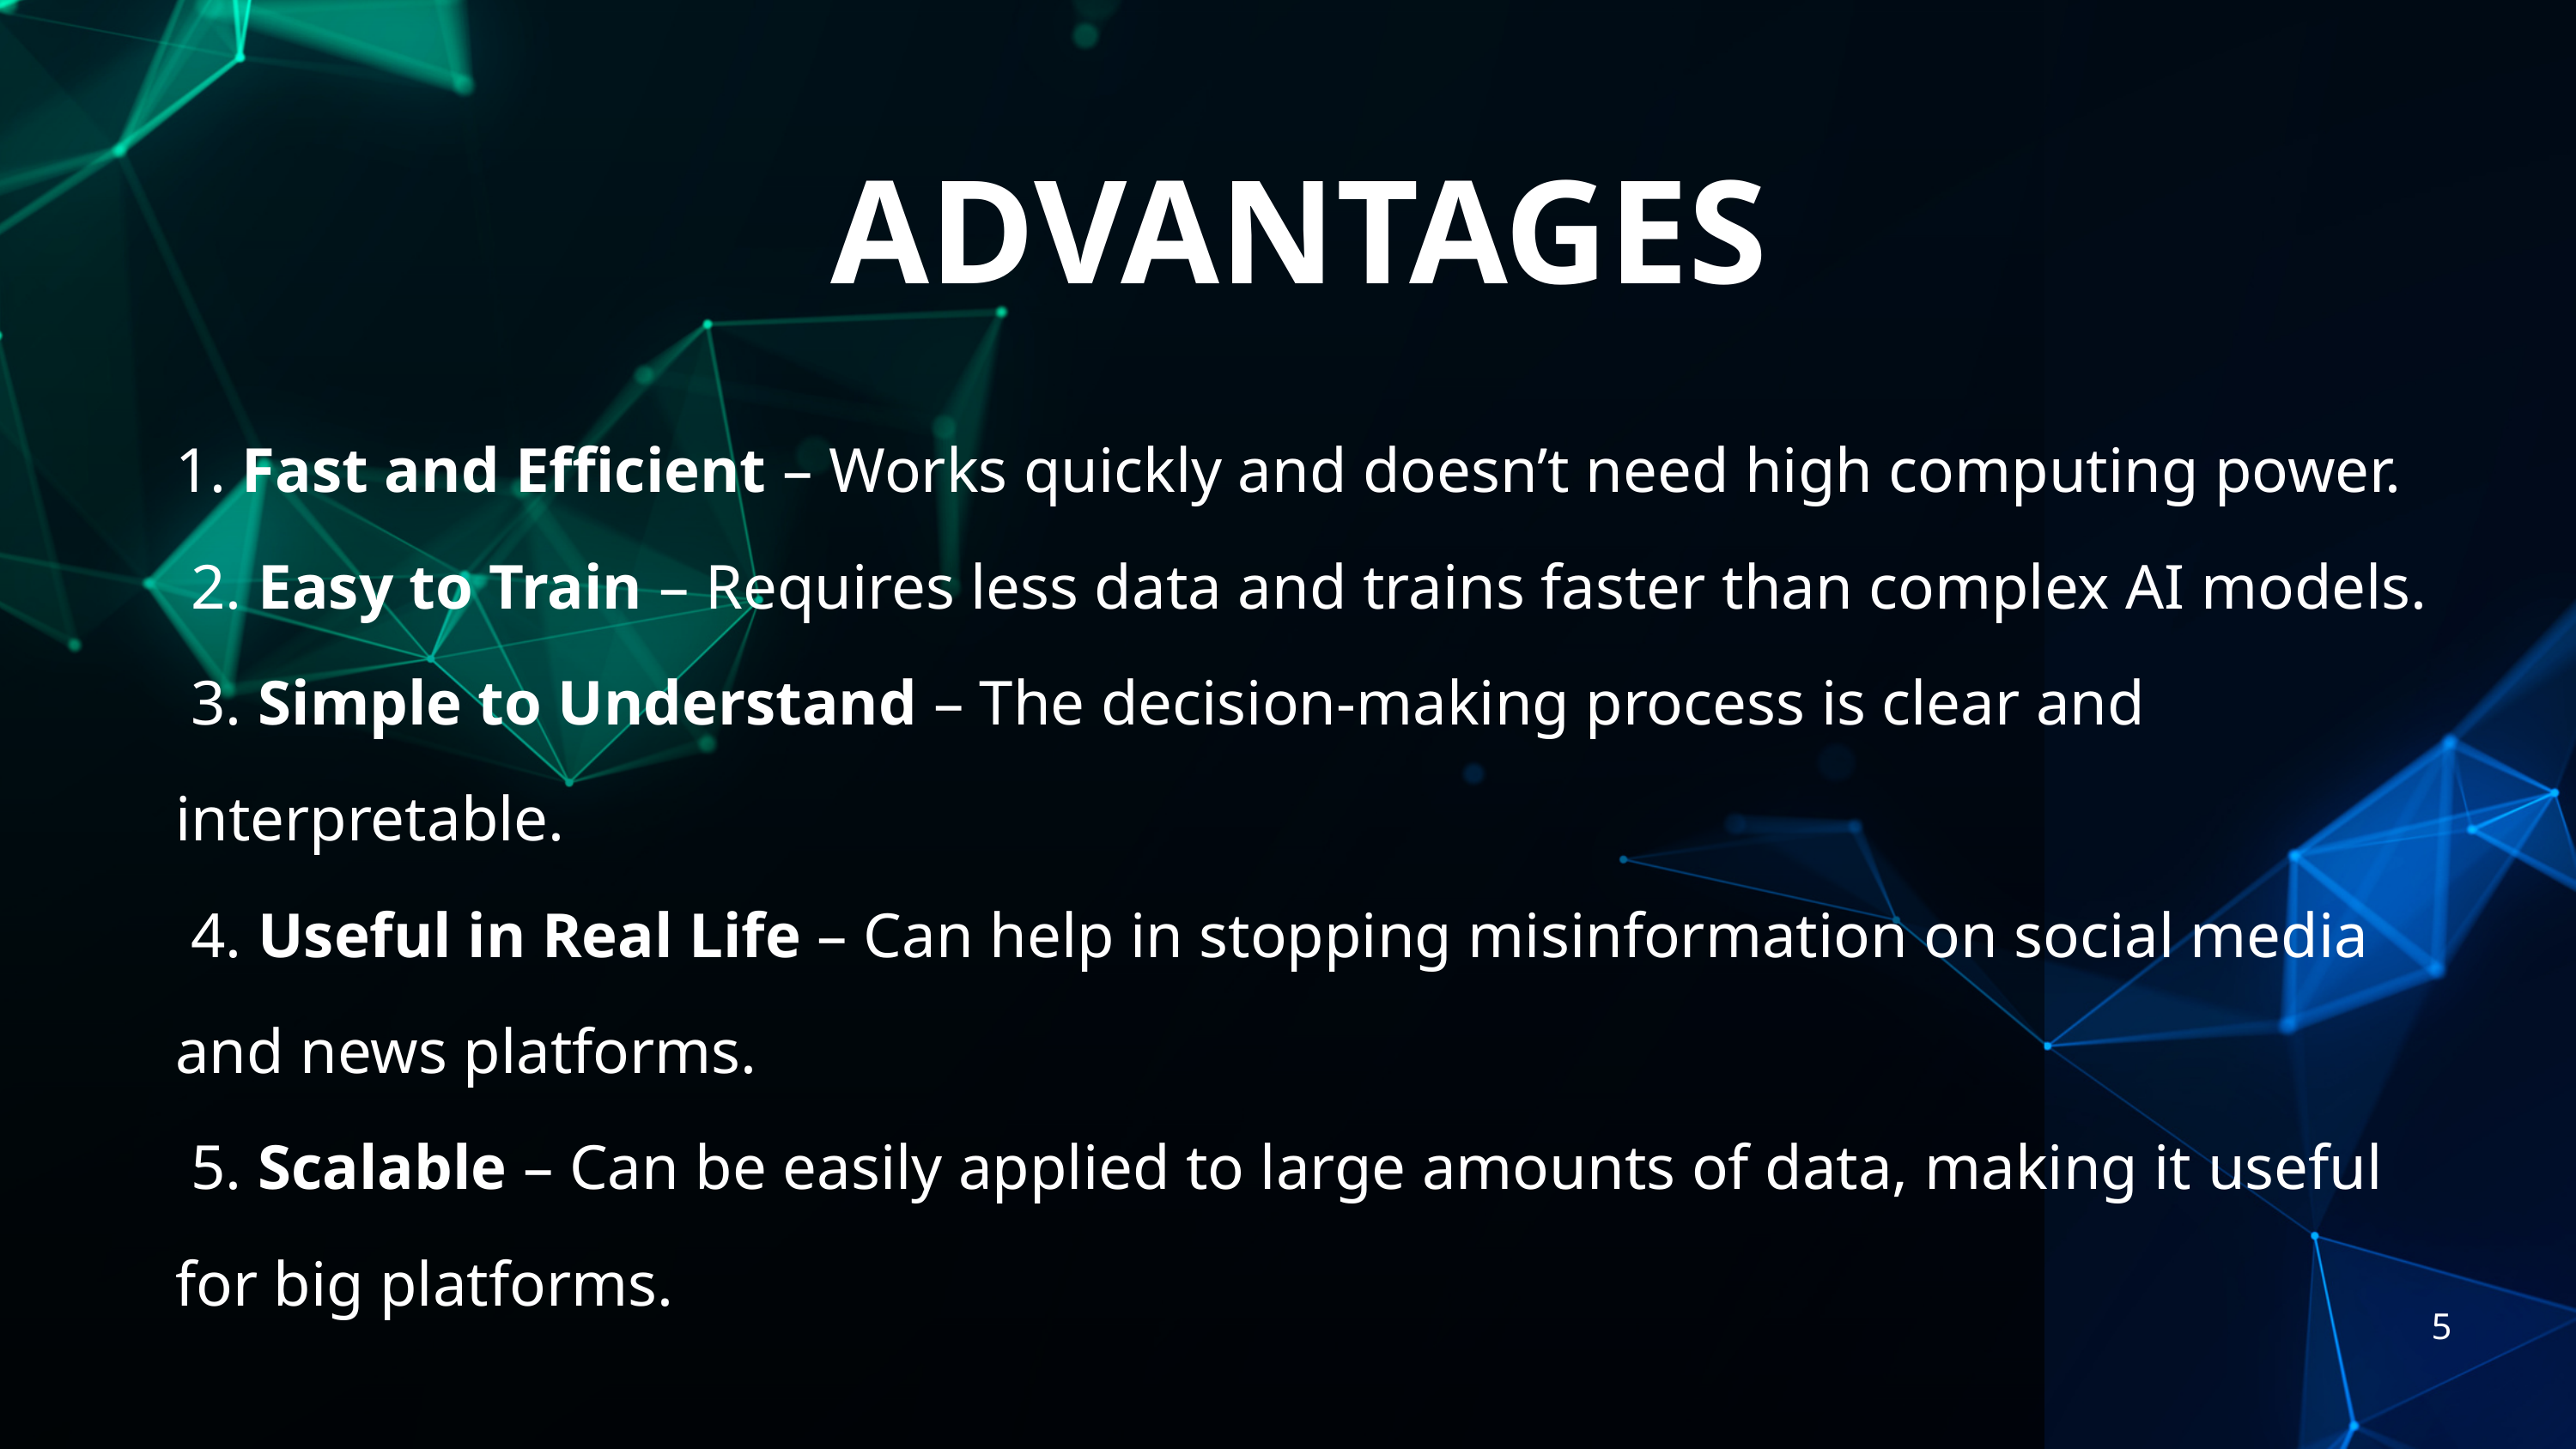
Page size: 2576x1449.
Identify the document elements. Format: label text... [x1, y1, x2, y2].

text_box 5 [2431, 1296, 2452, 1348]
text_box 1. Fast and Efficient – Works quickly and doesn’t need high computing power. 2. Easy to Train – Requires less data and trains faster than complex AI models. 3. Simple to Understand – The decision-making process is clear and interpretable. 4. Useful in Real Life – Can help in stopping misinformation on social media and news platforms. 5. Scalable – Can be easily applied to large amounts of data, making it useful for big platforms. [175, 388, 2432, 1319]
text_box [2044, 0, 2576, 1449]
text_box ADVANTAGES [830, 149, 1776, 312]
text_box [0, 0, 2044, 1449]
